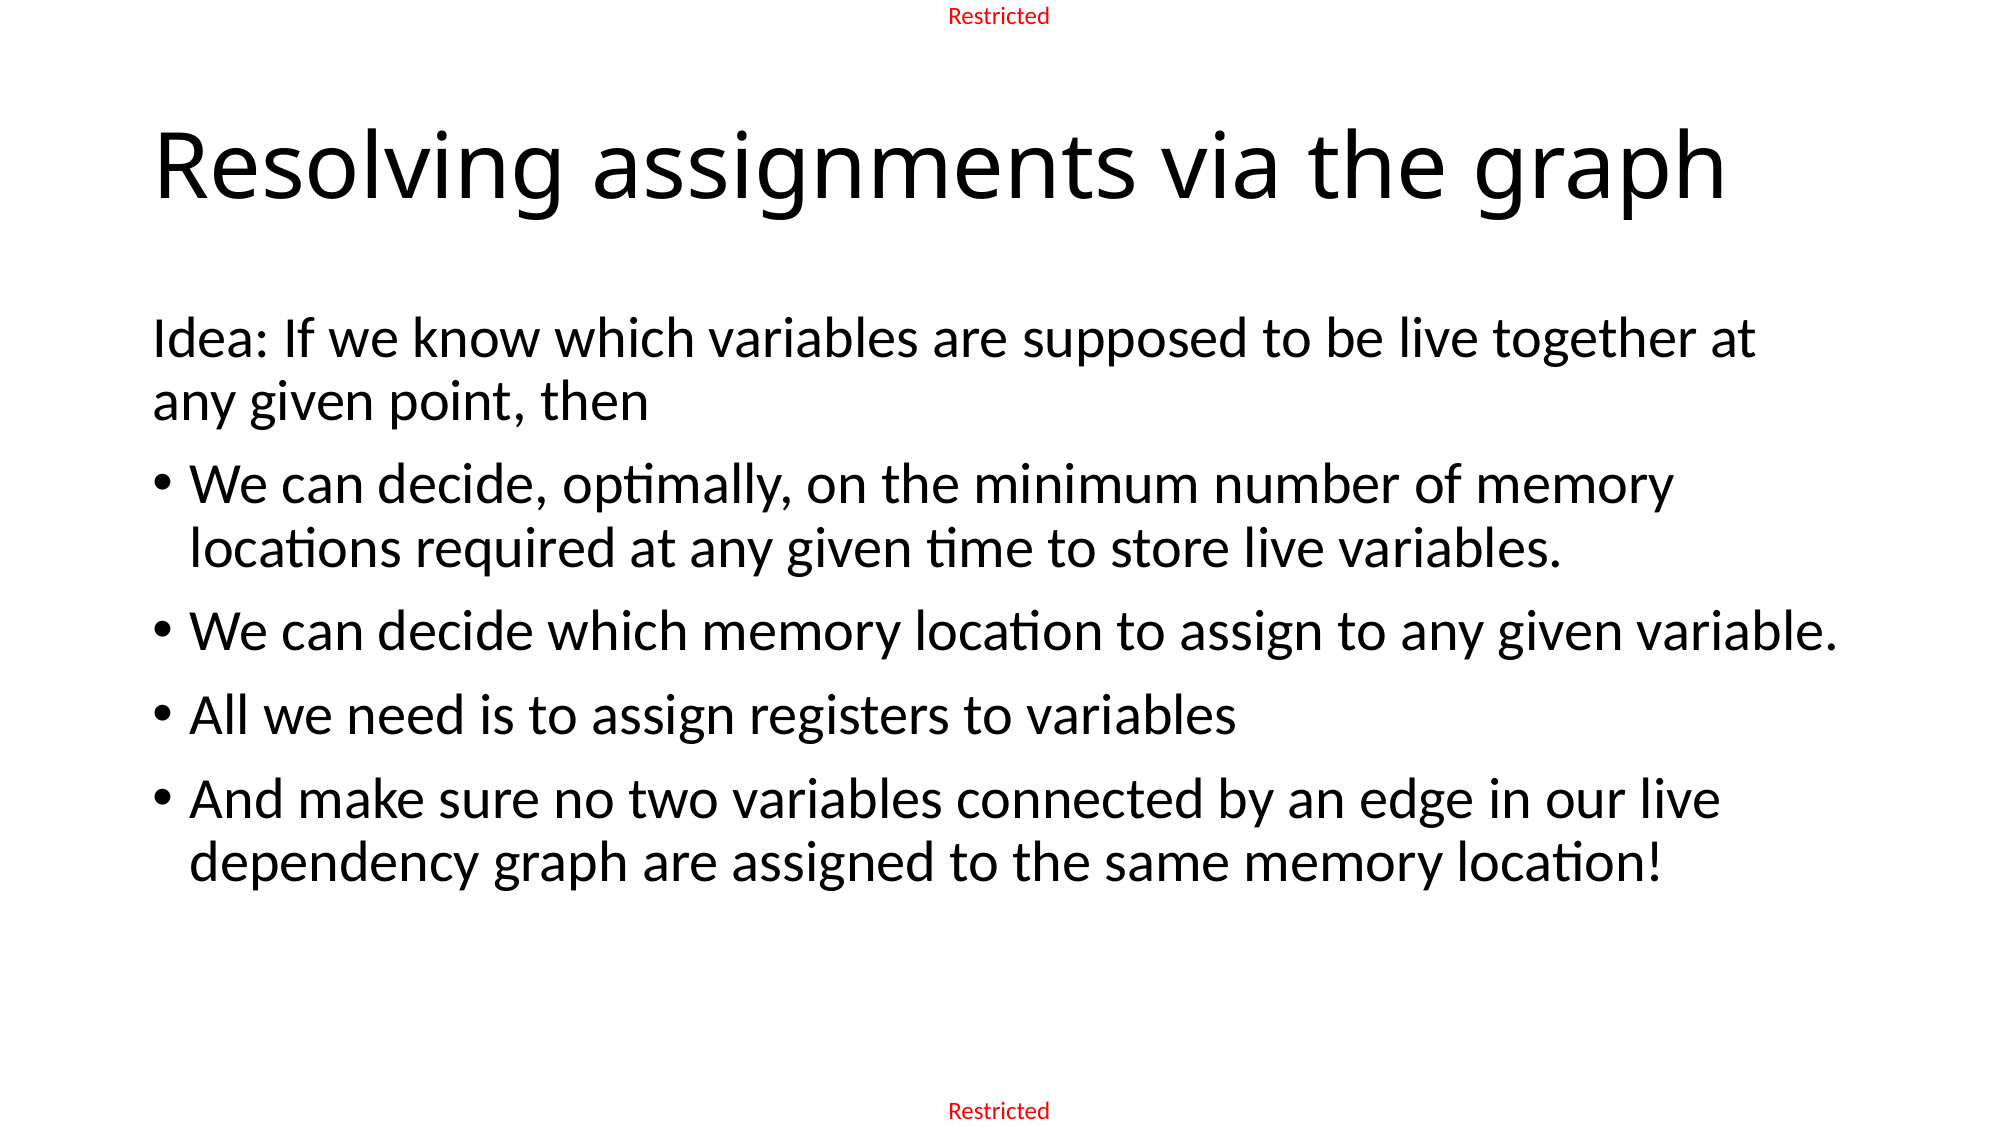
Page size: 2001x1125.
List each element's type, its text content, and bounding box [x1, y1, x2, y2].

title Resolving assignments via the graph [137, 59, 1863, 278]
list Idea: If we know which variables are supposed to be live together at any given point, then We can decide, optimally, on the minimum number of memory locations required at any given time to store live variables. We can decide which memory location to assign to any given variable. All we need is to assign registers to variables And make sure no two variables connected by an edge in our live dependency graph are assigned to the same memory location! [137, 299, 1863, 1014]
